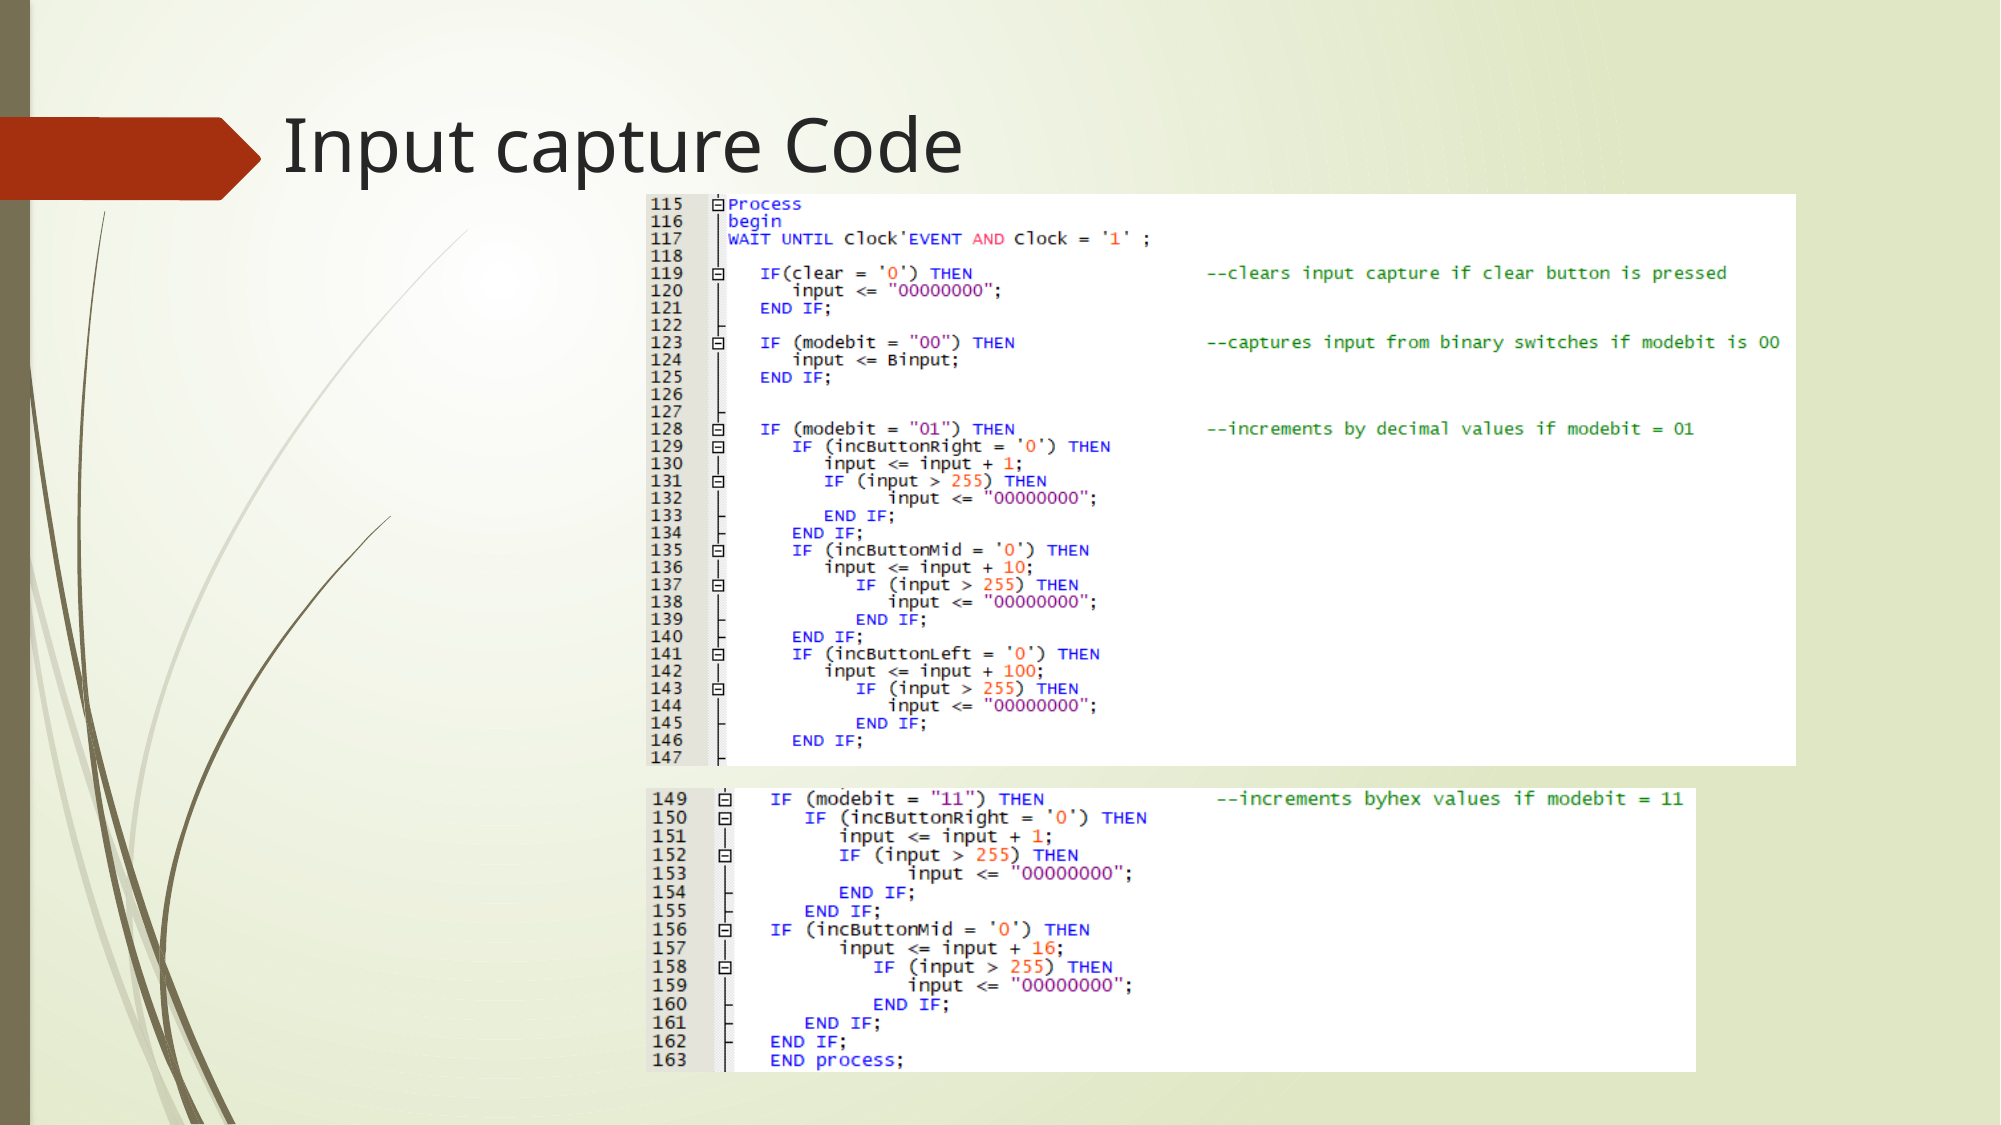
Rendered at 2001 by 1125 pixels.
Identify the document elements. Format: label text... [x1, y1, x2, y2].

title Input capture Code [269, 89, 1731, 300]
picture [646, 788, 1696, 1072]
picture [646, 194, 1796, 766]
